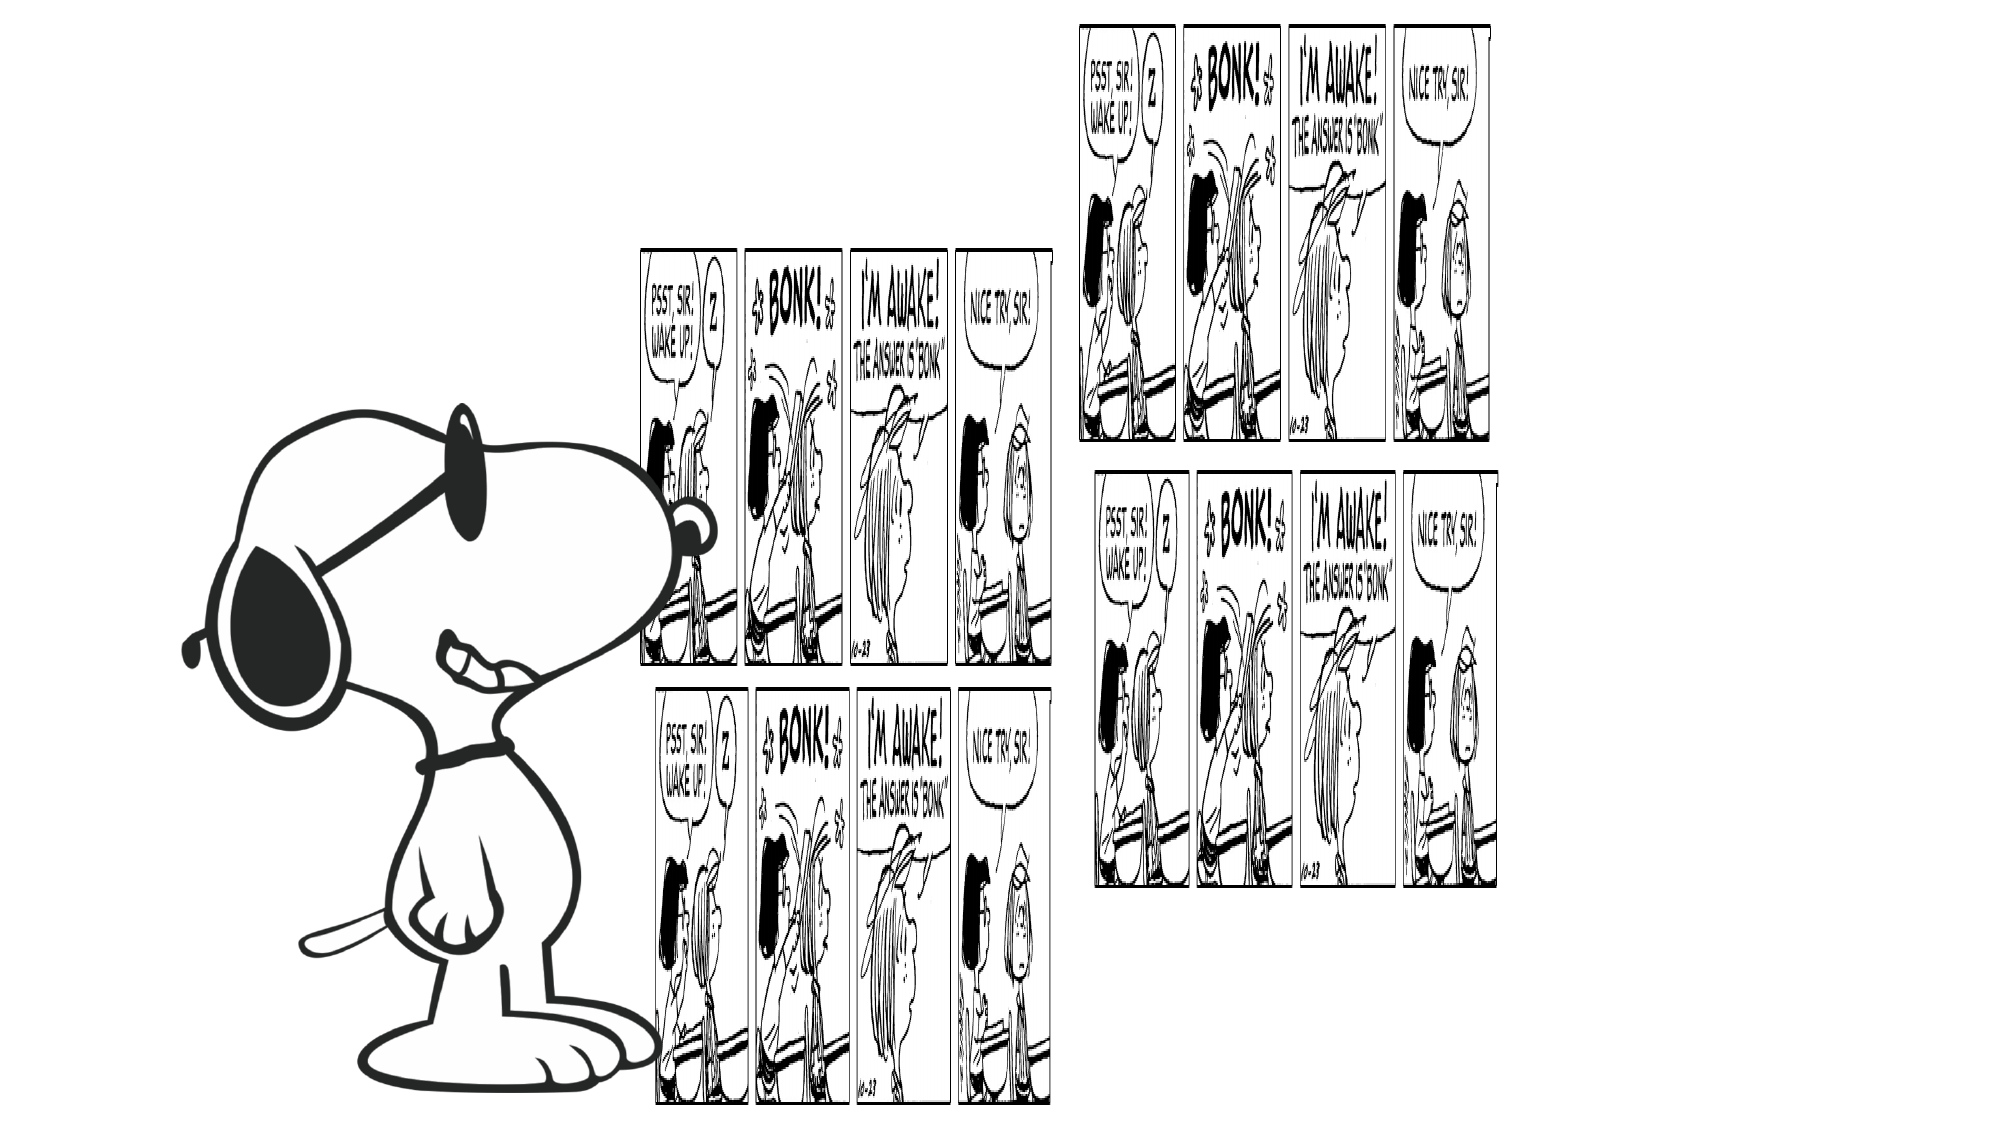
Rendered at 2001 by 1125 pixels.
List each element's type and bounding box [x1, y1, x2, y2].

text_box [0, 0, 1057, 1125]
text_box [1072, 0, 2000, 1125]
picture [181, 0, 1519, 1125]
